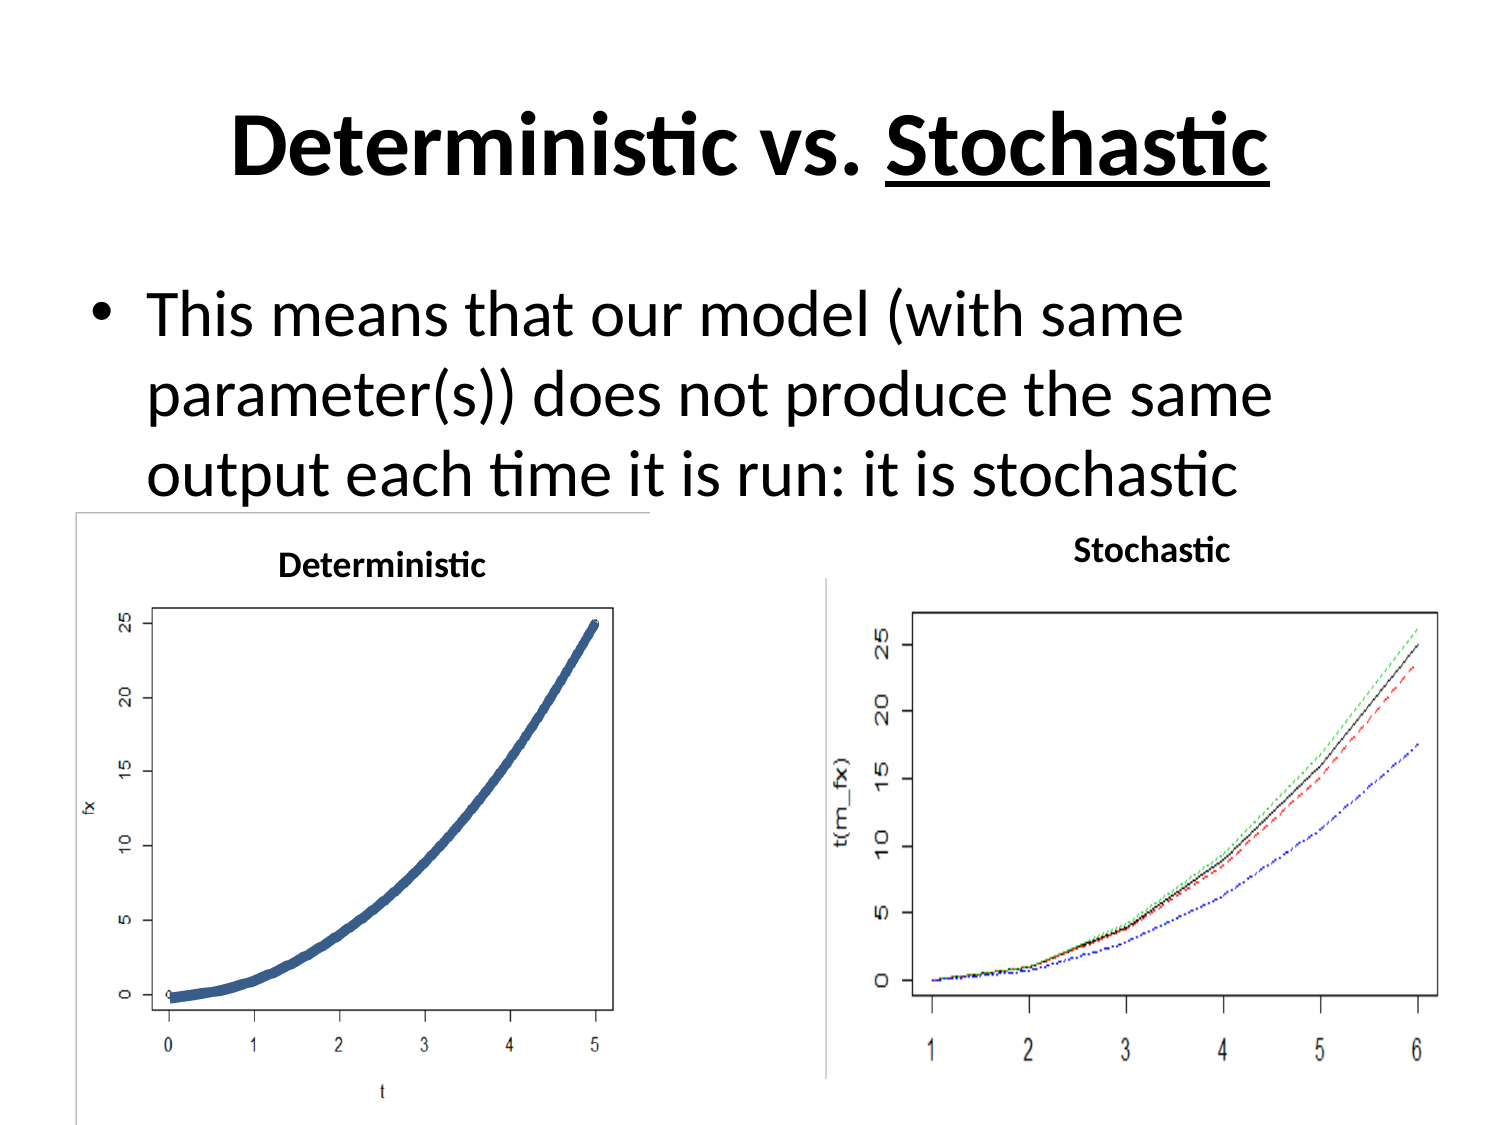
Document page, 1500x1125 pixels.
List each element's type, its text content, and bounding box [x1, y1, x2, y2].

picture [74, 512, 650, 1125]
title Deterministic vs. Stochastic [75, 45, 1425, 233]
picture [824, 577, 1480, 1079]
text_box Stochastic [1058, 517, 1246, 576]
list This means that our model (with same parameter(s)) does not produce the same output each time it is run: it is stochastic [75, 262, 1425, 1005]
